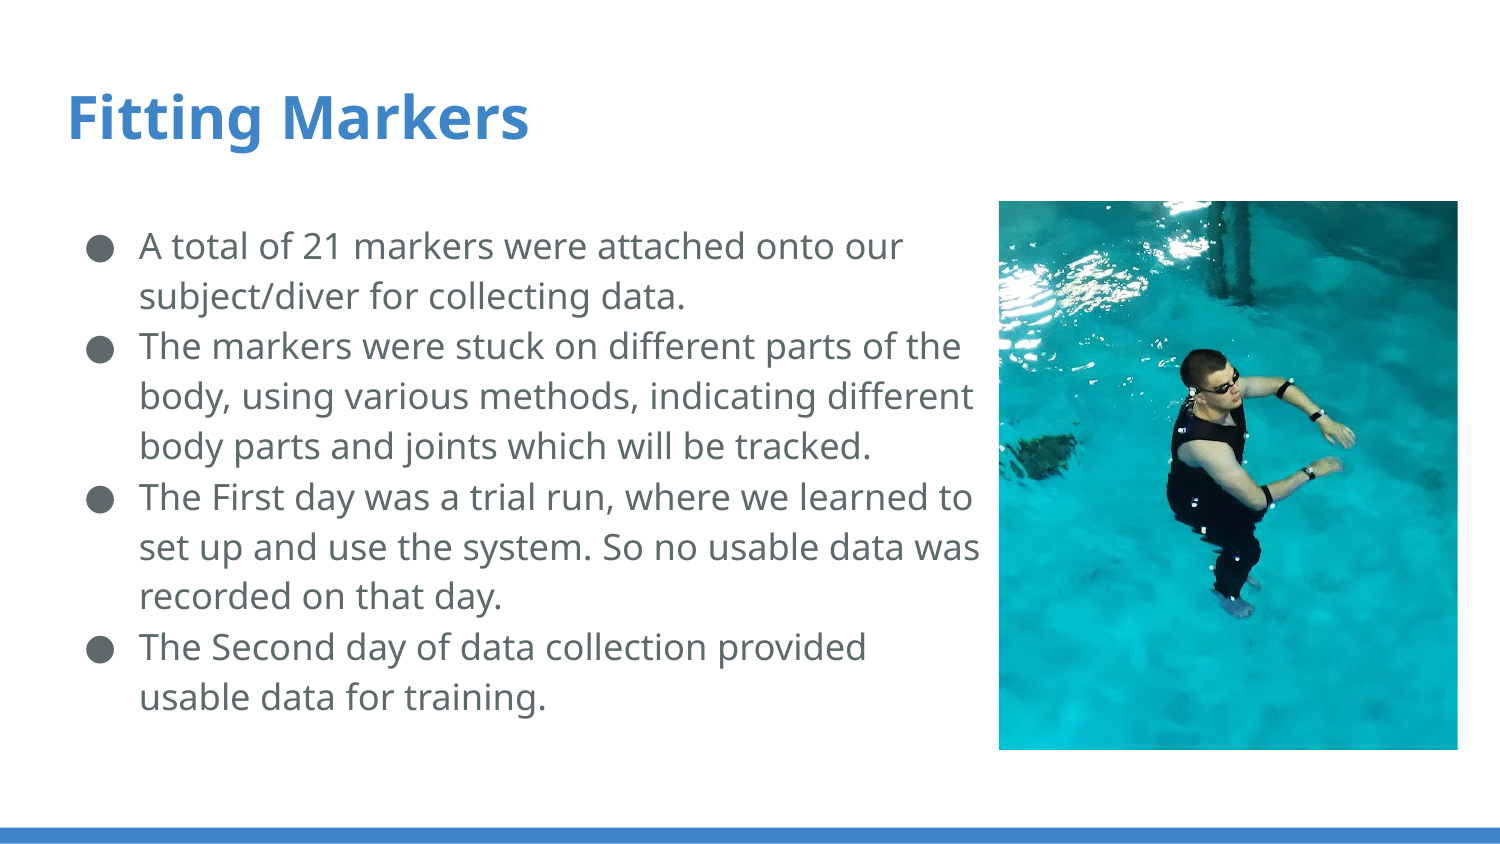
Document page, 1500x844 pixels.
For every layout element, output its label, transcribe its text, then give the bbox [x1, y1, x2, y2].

title Fitting Markers [51, 64, 1449, 167]
list A total of 21 markers were attached onto our subject/diver for collecting data. The markers were stuck on different parts of the body, using various methods, indicating different body parts and joints which will be tracked. The First day was a trial run, where we learned to set up and use the system. So no usable data was recorded on that day. The Second day of data collection provided usable data for training. [51, 201, 997, 750]
picture [998, 201, 1458, 750]
